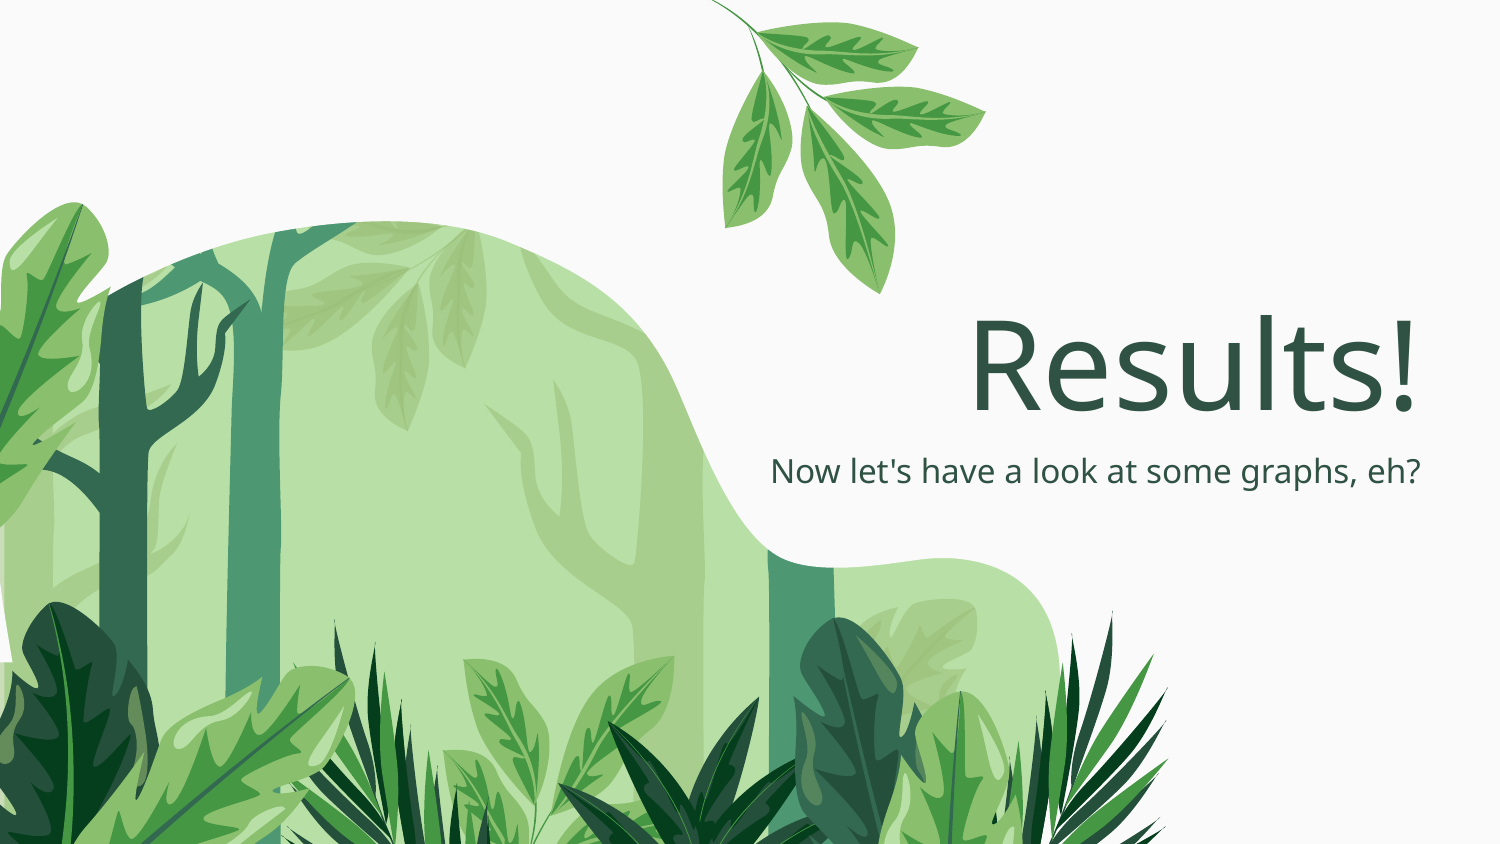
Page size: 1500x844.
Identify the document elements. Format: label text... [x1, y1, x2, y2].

subtitle Now let's have a look at some graphs, eh? [1251, 435, 1437, 590]
title Results! [1251, 266, 1437, 435]
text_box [0, 106, 1246, 844]
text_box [662, 17, 971, 271]
